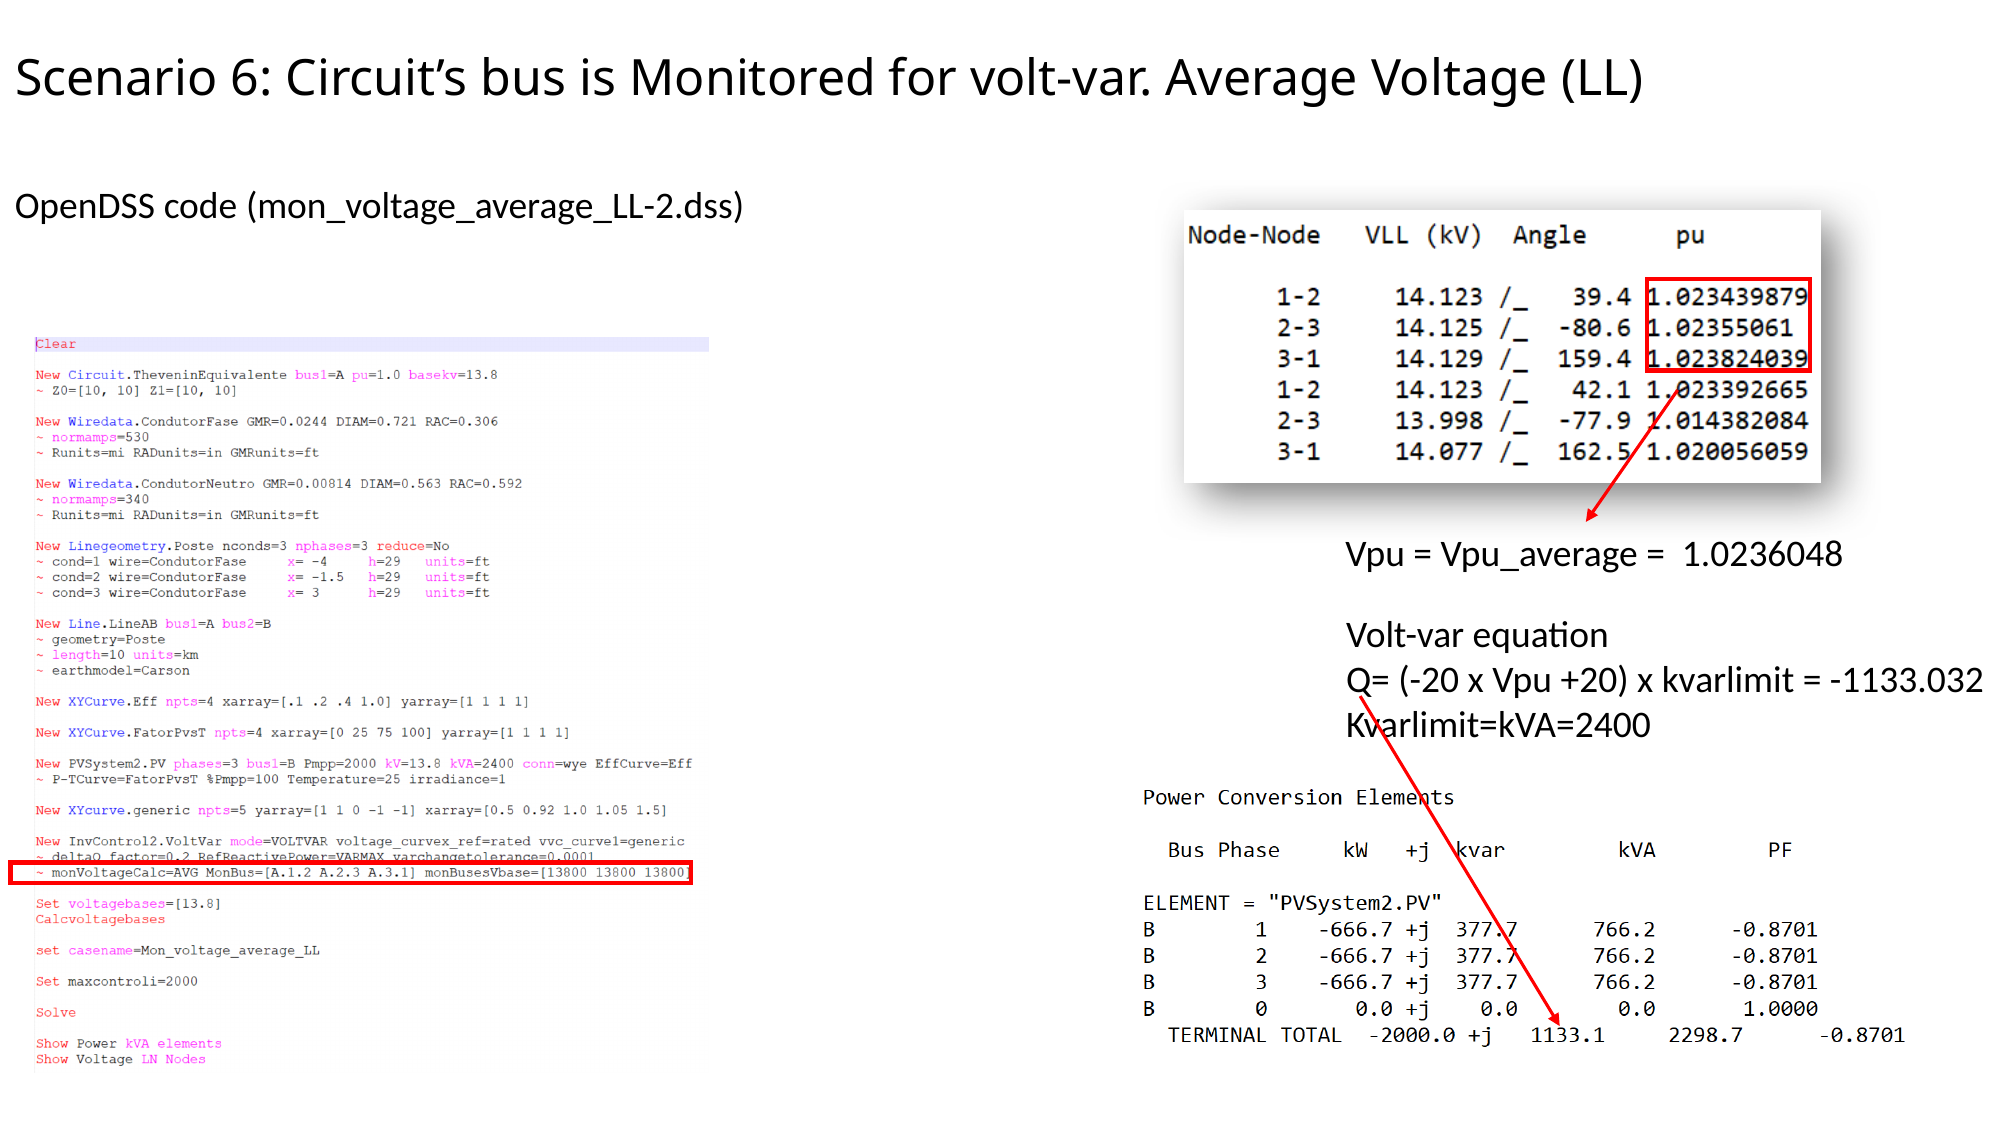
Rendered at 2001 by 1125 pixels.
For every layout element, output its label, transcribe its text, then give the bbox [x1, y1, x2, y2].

text_box Vpu = Vpu_average = 1.0236048 [1330, 521, 1859, 582]
text_box Volt-var equation Q= (-20 x Vpu +20) x kvarlimit = -1133.032 Kvarlimit=kVA=2400 [1331, 602, 2000, 753]
text_box OpenDSS code (mon_voltage_average_LL-2.dss) [0, 174, 911, 234]
picture [1184, 210, 1821, 483]
picture [1136, 779, 1920, 1073]
text_box [9, 861, 34, 884]
title Scenario 6: Circuit’s bus is Monitored for volt-var. Average Voltage (LL) [0, 0, 2000, 160]
picture [34, 337, 709, 1073]
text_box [1360, 696, 1560, 1027]
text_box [1585, 389, 1678, 522]
